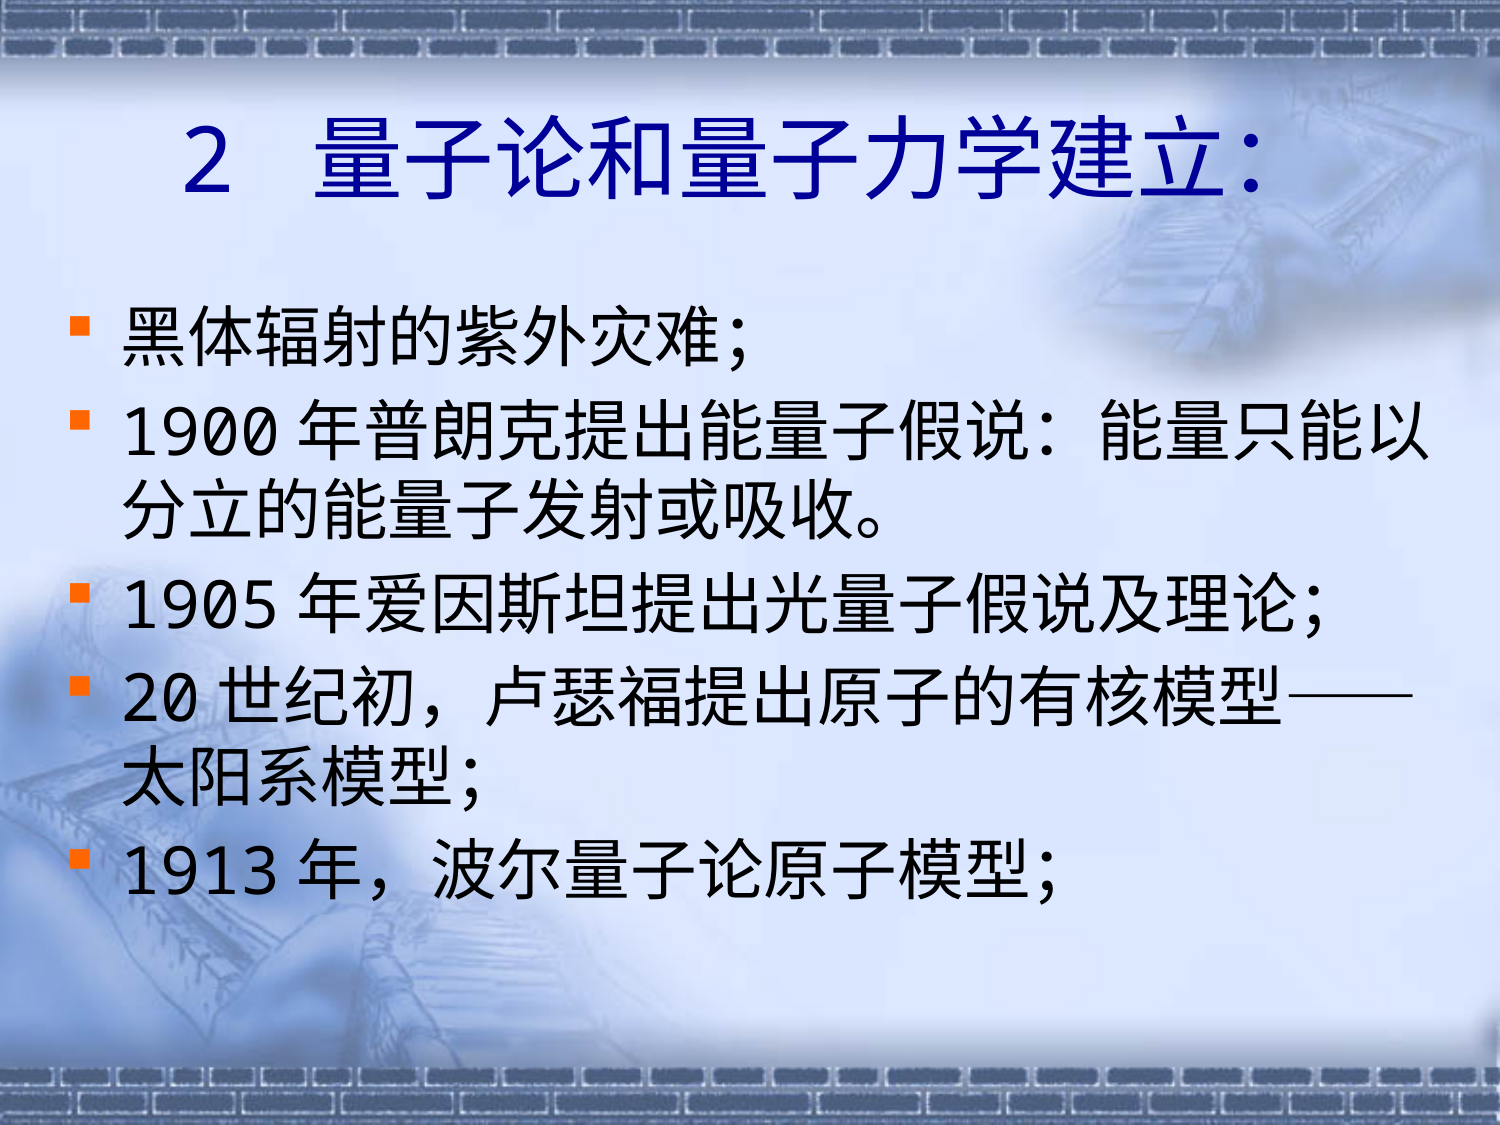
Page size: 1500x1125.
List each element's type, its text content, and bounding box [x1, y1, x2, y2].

picture [0, 0, 1500, 1125]
title 2 量子论和量子力学建立： [49, 62, 1451, 250]
list 黑体辐射的紫外灾难； 1900年普朗克提出能量子假说：能量只能以分立的能量子发射或吸收。 1905年爱因斯坦提出光量子假说及理论； 20世纪初，卢瑟福提出原子的有核模型——太阳系模型； 1913年，波尔量子论原子模型； [49, 287, 1451, 988]
